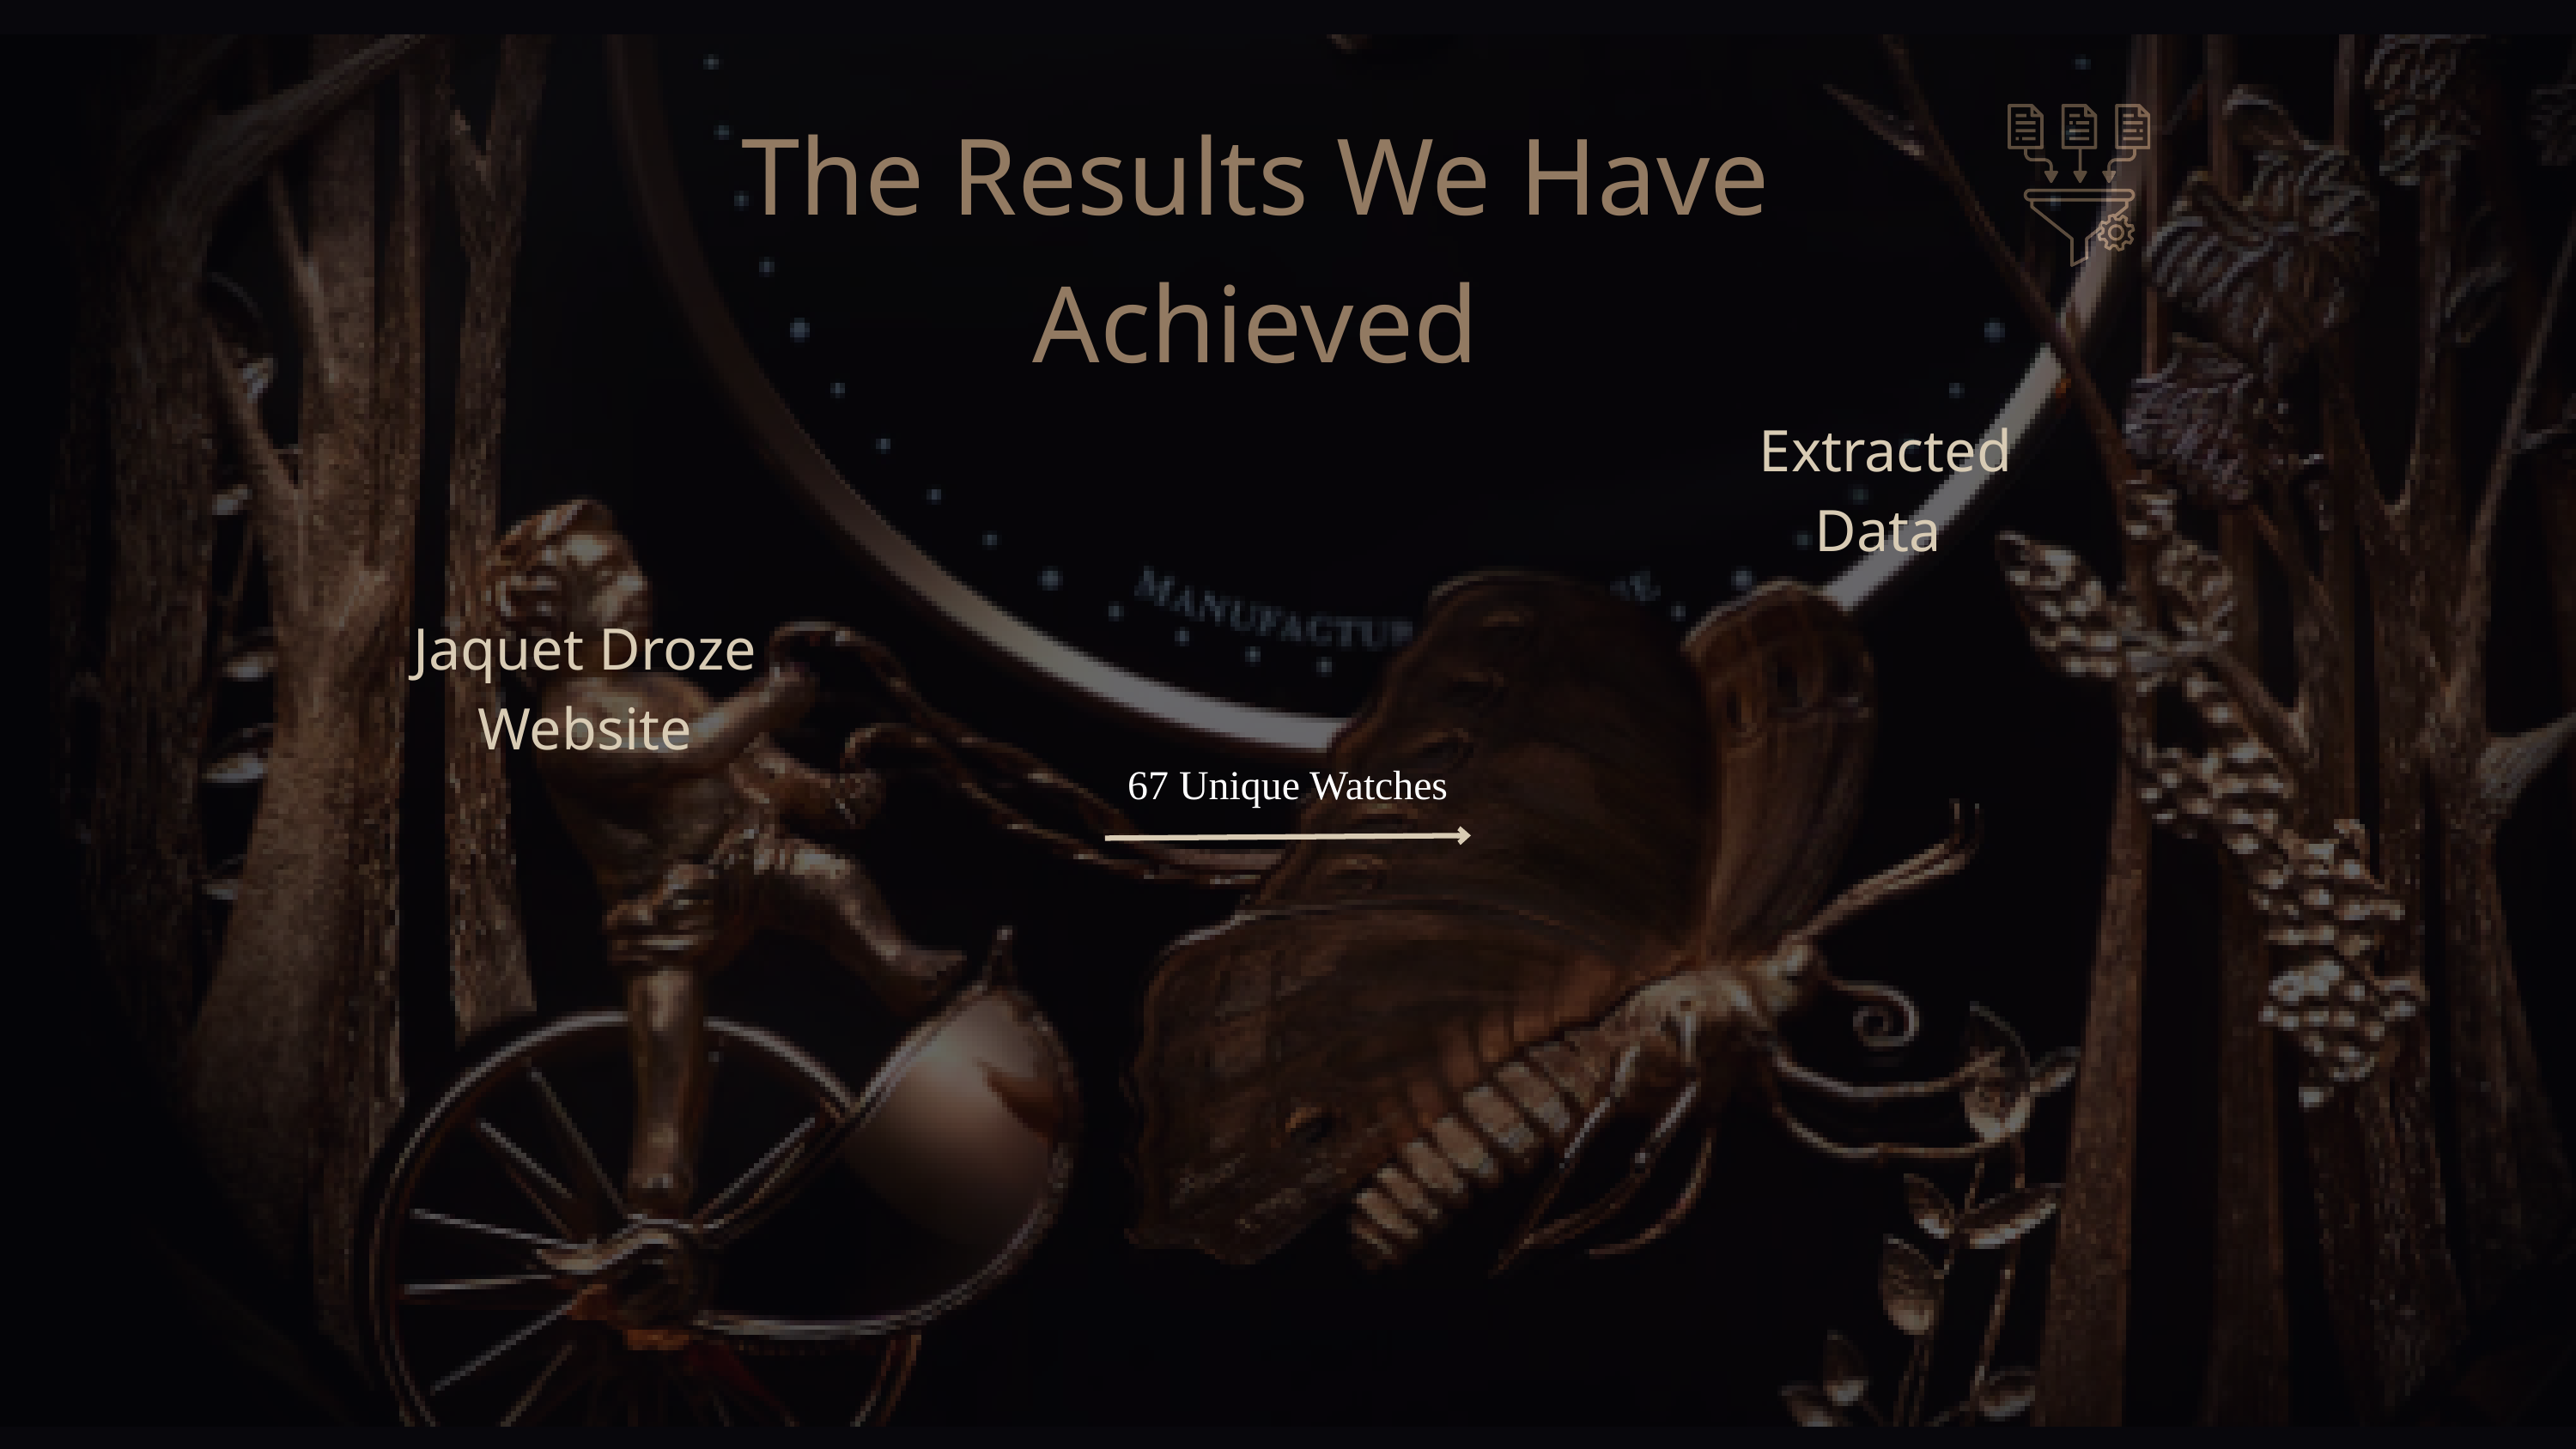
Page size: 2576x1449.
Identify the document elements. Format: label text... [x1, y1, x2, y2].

text_box 67 Unique Watches [1116, 749, 1460, 808]
text_box [0, 34, 2576, 1427]
text_box [1104, 829, 1472, 842]
text_box The Results We Have Achieved [569, 88, 1942, 385]
text_box Jaquet Droze Website [321, 601, 849, 761]
text_box Extracted Data [1692, 403, 2080, 564]
